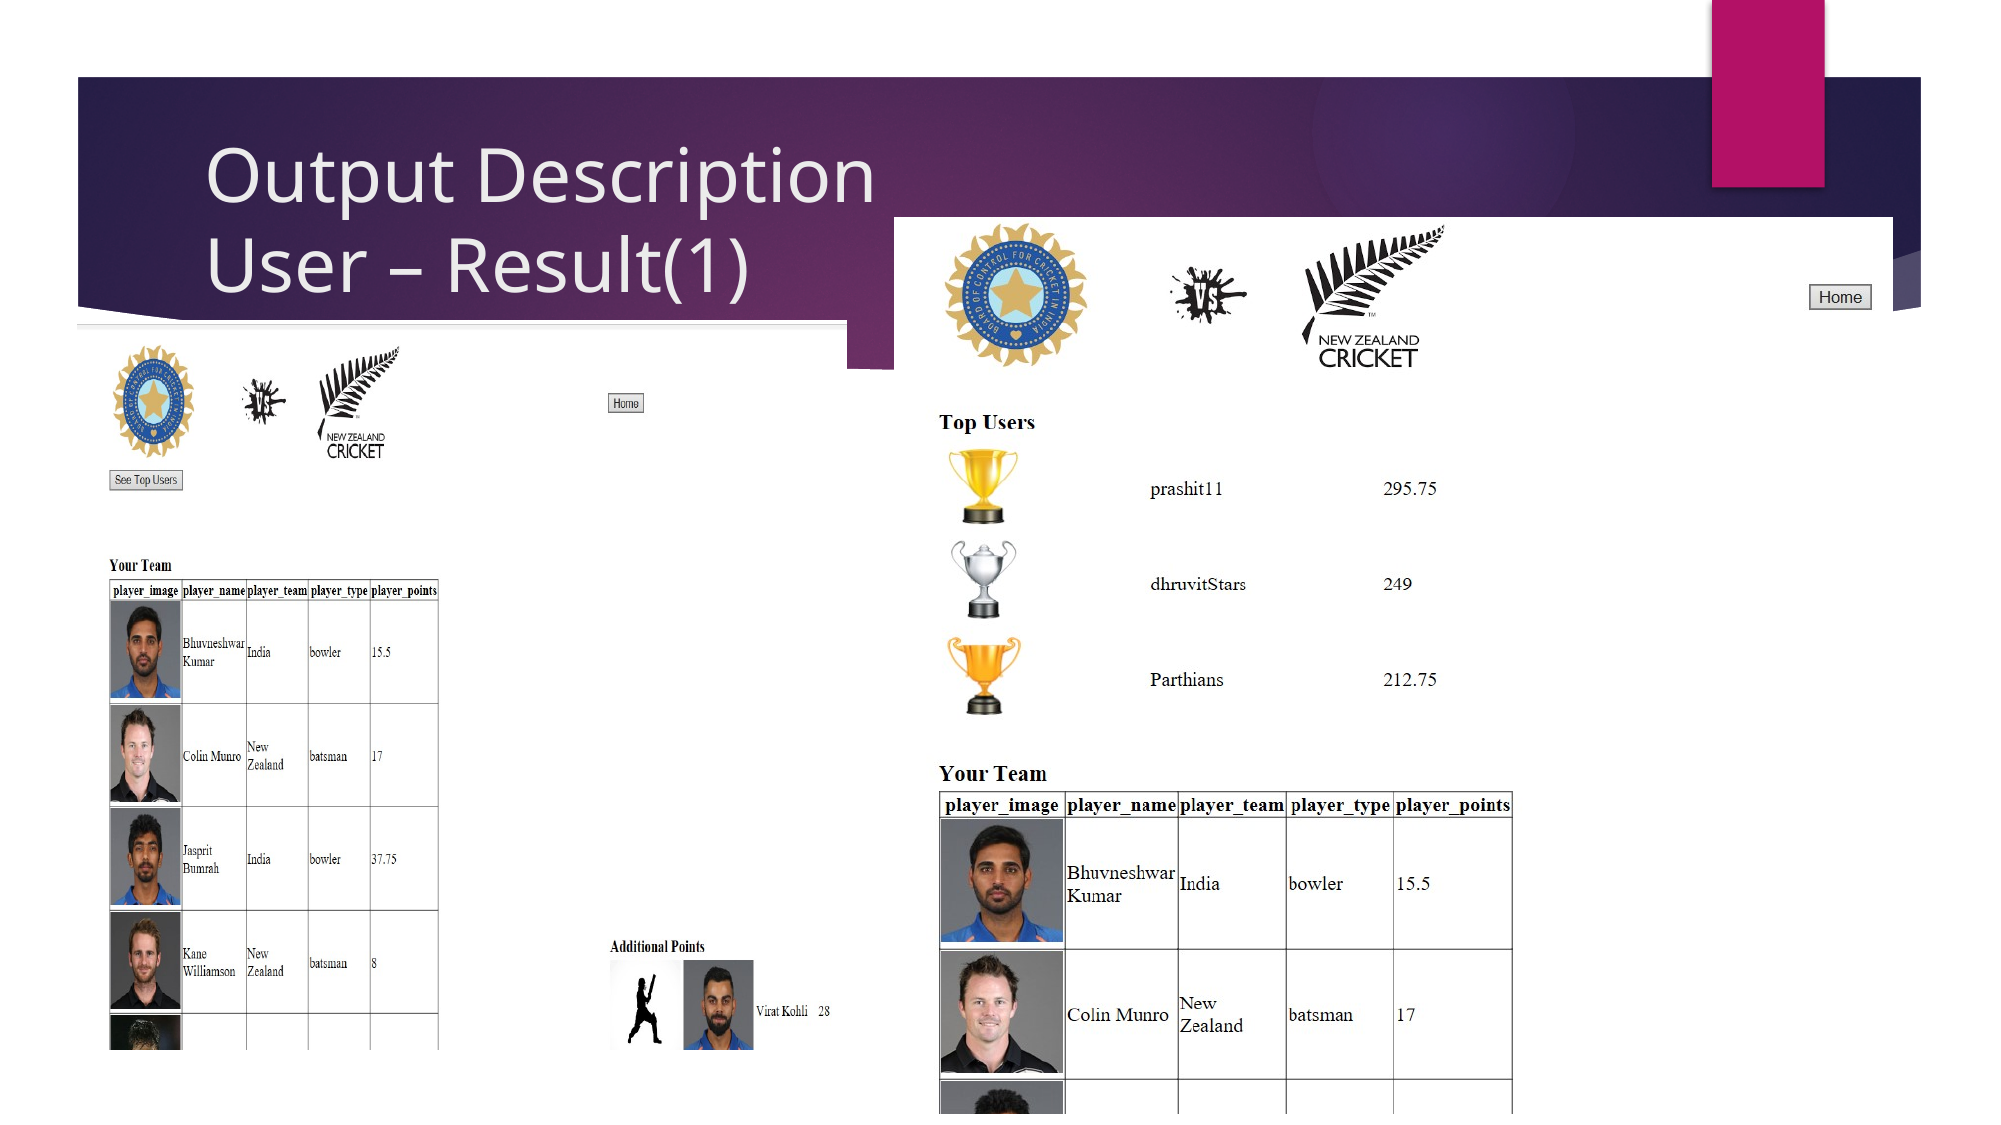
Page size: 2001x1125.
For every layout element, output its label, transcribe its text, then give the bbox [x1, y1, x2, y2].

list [76, 319, 848, 1051]
title Output Description User – Result(1) [189, 159, 1627, 276]
picture [894, 217, 1894, 1114]
